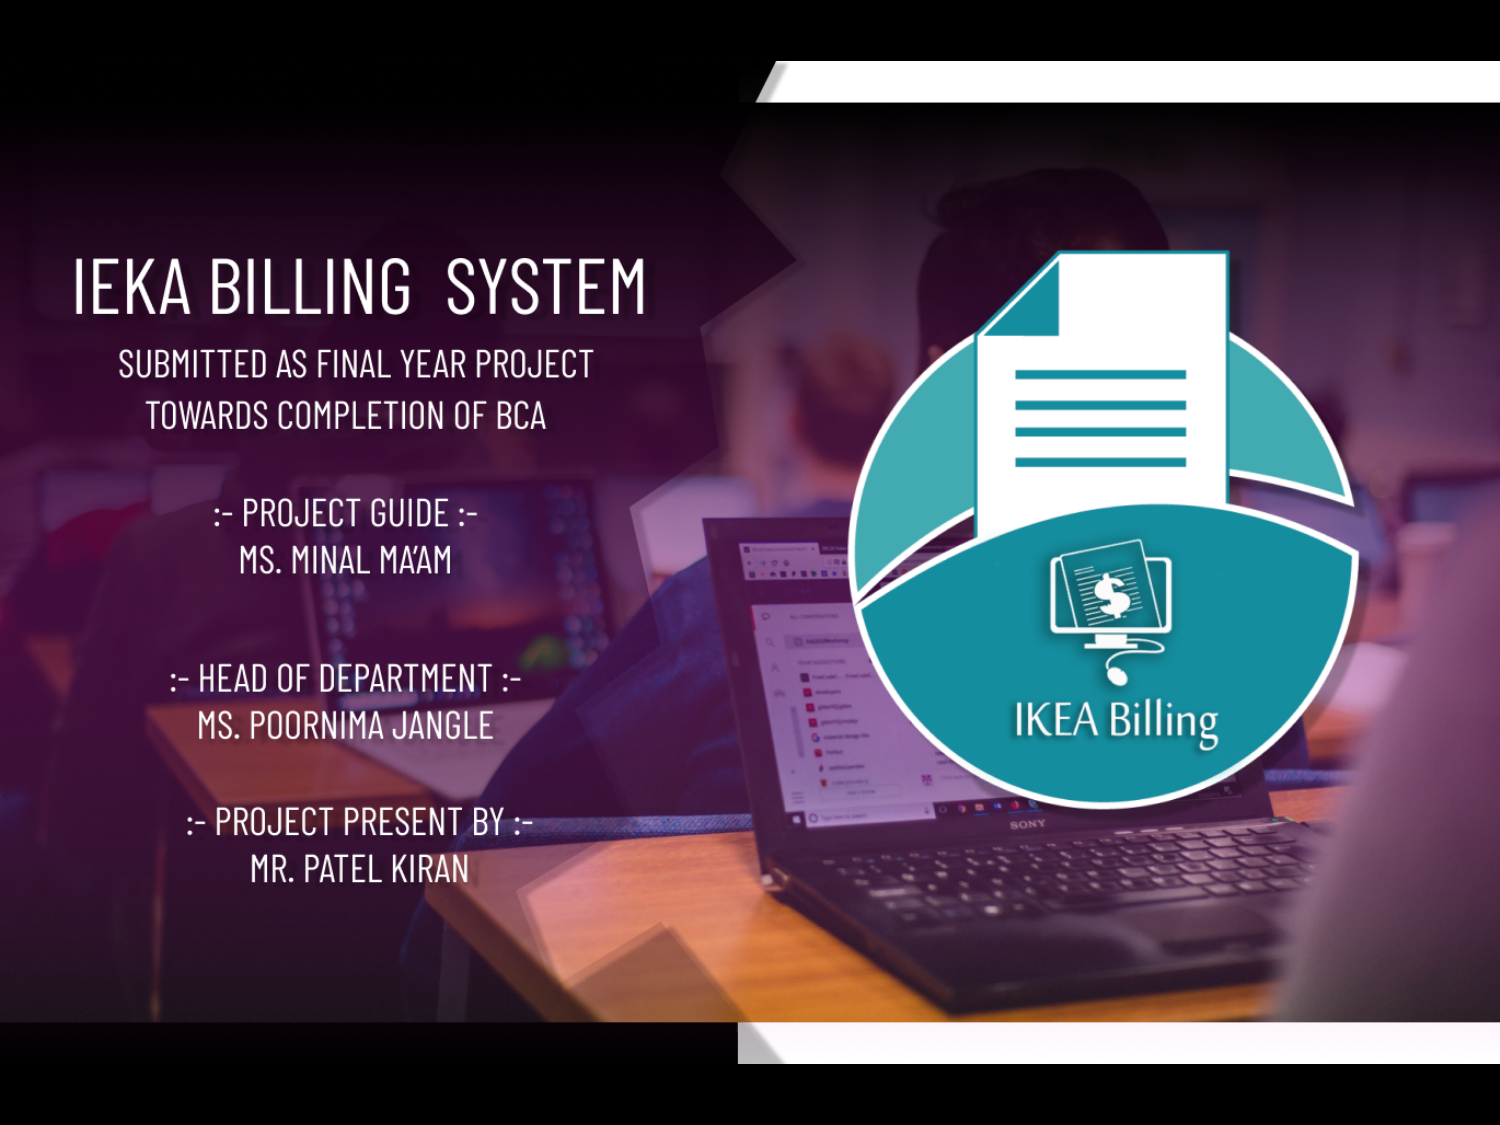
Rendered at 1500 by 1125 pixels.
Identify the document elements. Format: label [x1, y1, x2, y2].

picture [0, 60, 1500, 1065]
